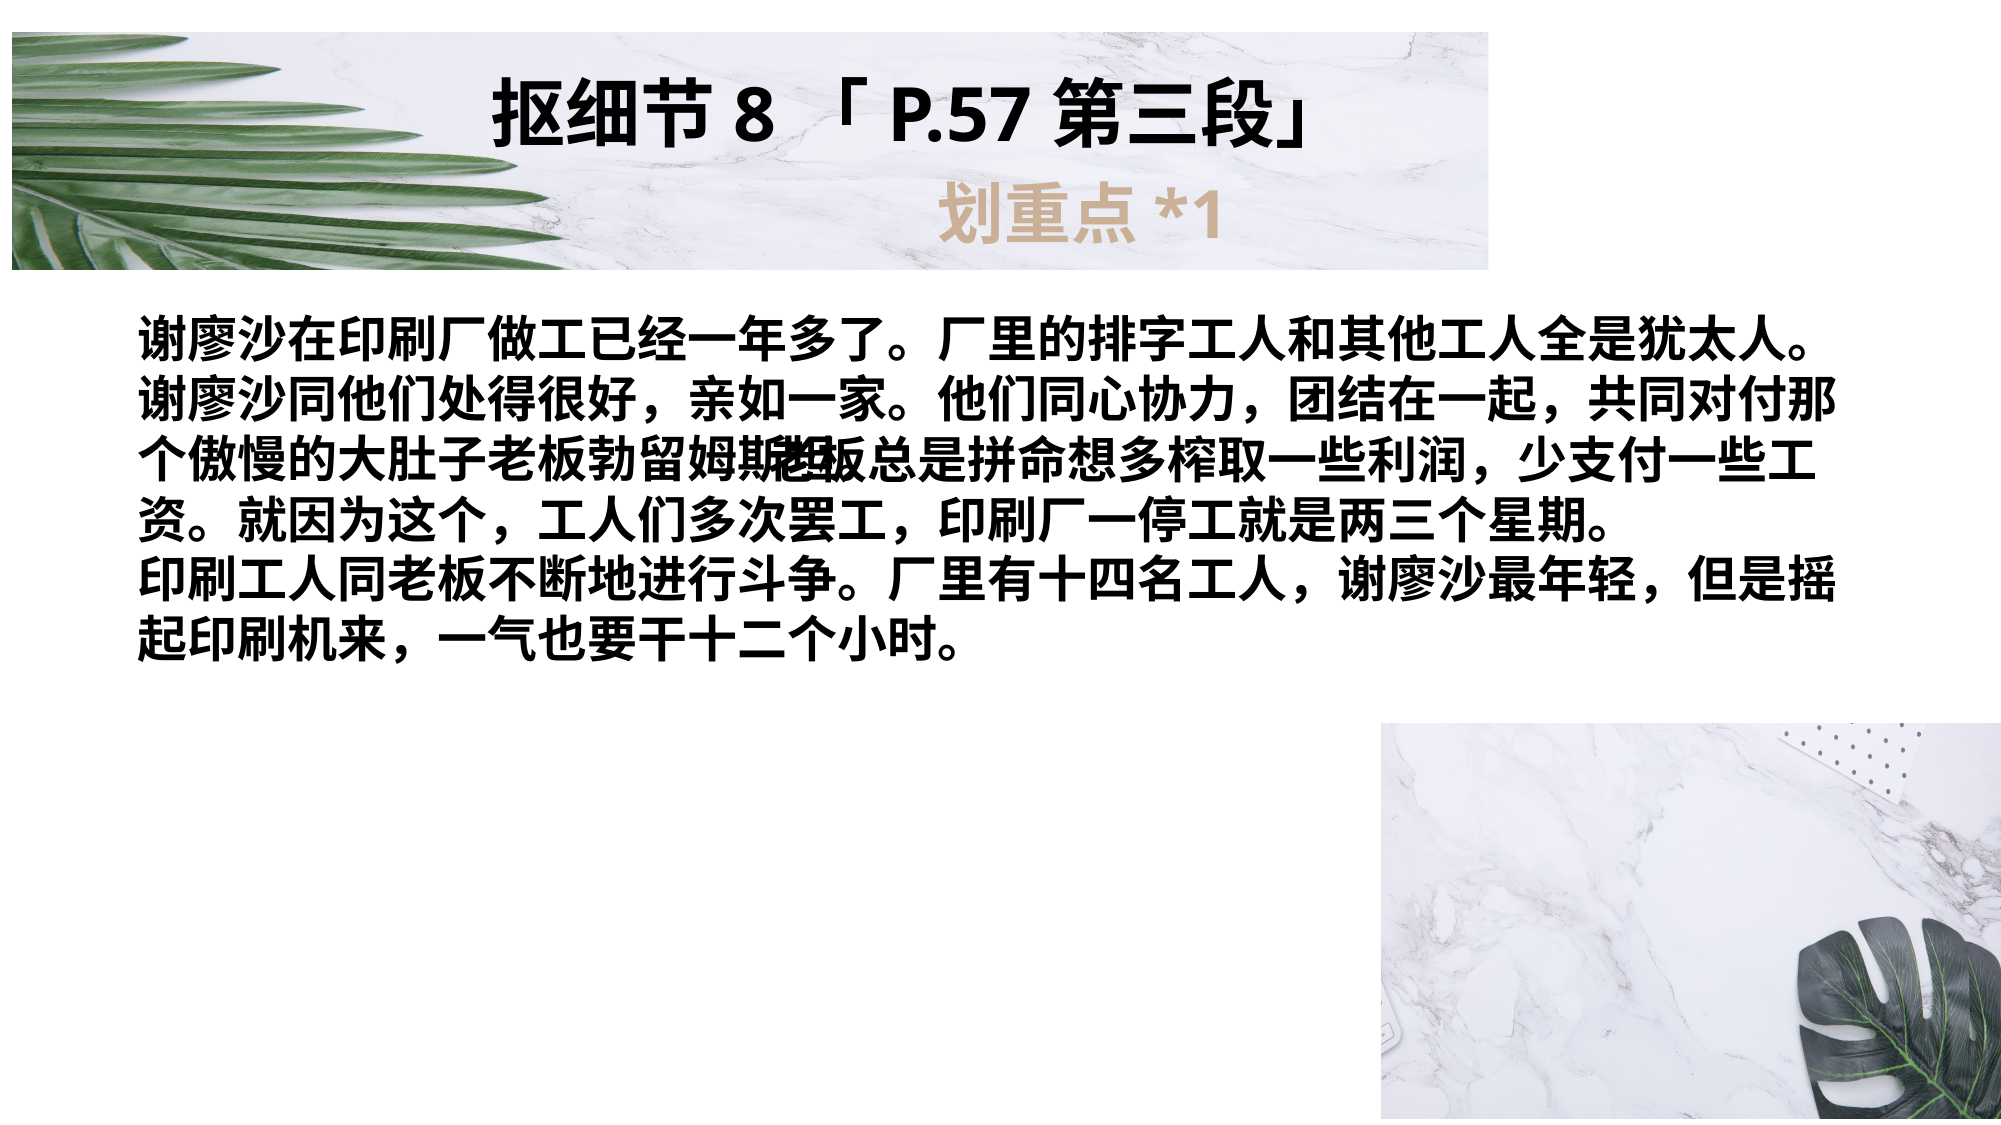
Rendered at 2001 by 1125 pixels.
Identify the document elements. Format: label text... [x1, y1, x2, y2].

text_box 谢廖沙在印刷厂做工已经一年多了。厂里的排字工人和其他工人全是犹太人。谢廖沙同他们处得很好，亲如一家。他们同心协力，团结在一起，共同对付那个傲慢的大肚子老板勃留姆斯坦。 印刷工人同老板不断地进行斗争。厂里有十四名工人，谢廖沙最年轻，但是摇起印刷机来，一气也要干十二个小时。 [122, 556, 1878, 675]
text_box 谢廖沙在印刷厂做工已经一年多了。厂里的排字工人和其他工人全是犹太人。谢廖沙同他们处得很好，亲如一家。他们同心协力，团结在一起，共同对付那个傲慢的大肚子老板勃留姆斯坦。 印刷工人同老板不断地进行斗争。厂里有十四名工人，谢廖沙最年轻，但是摇起印刷机来，一气也要干十二个小时。 [122, 299, 1878, 421]
text_box 老板总是拼命想多榨取一些利润，少支付一些工资。就因为这个，工人们多次罢工，印刷厂一停工就是两三个星期。 [122, 421, 1878, 556]
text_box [12, 32, 1489, 270]
picture [1381, 723, 2001, 1119]
